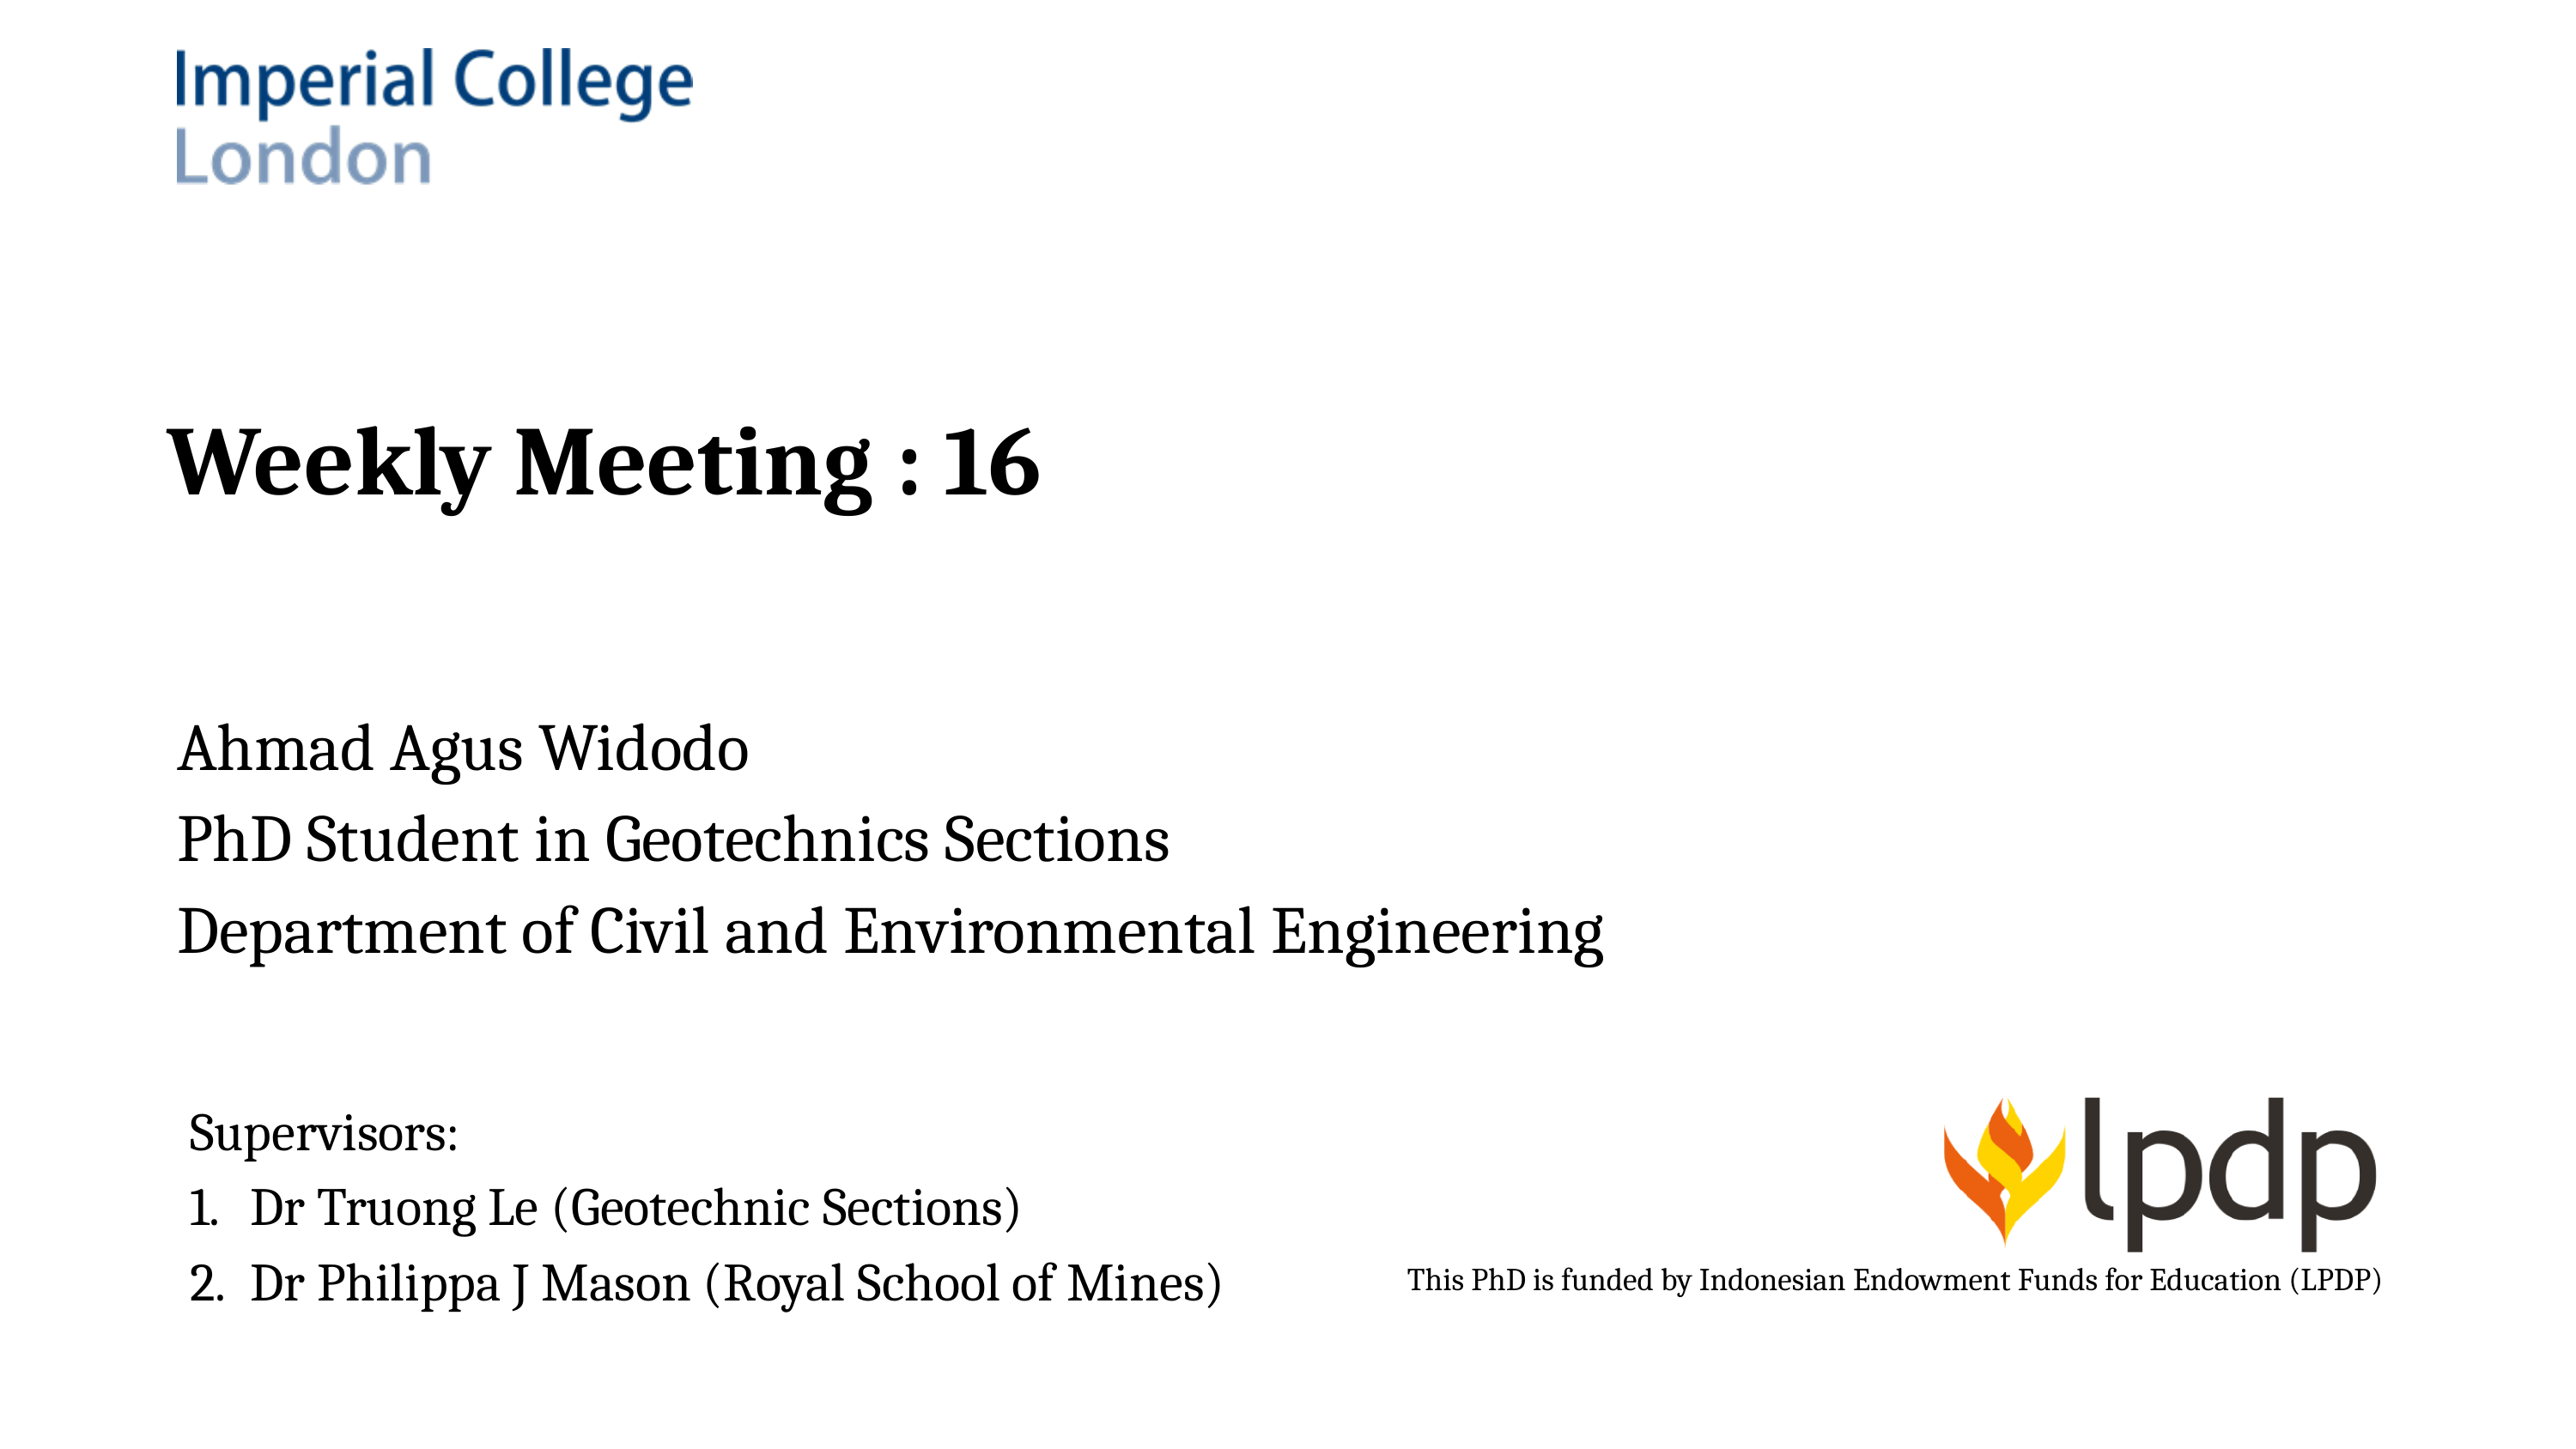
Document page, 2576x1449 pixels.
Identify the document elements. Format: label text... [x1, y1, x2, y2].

picture [1942, 1097, 2377, 1252]
text_box Weekly Meeting : 16 [154, 343, 2377, 583]
text_box Ahmad Agus Widodo PhD Student in Geotechnics Sections Department of Civil and Environmental Engineering [177, 702, 1814, 967]
picture [177, 48, 693, 185]
text_box This PhD is funded by Indonesian Endowment Funds for Education (LPDP) [1394, 1252, 2411, 1308]
text_box Supervisors: Dr Truong Le (Geotechnic Sections) Dr Philippa J Mason (Royal School of Mines) [177, 1098, 1620, 1252]
